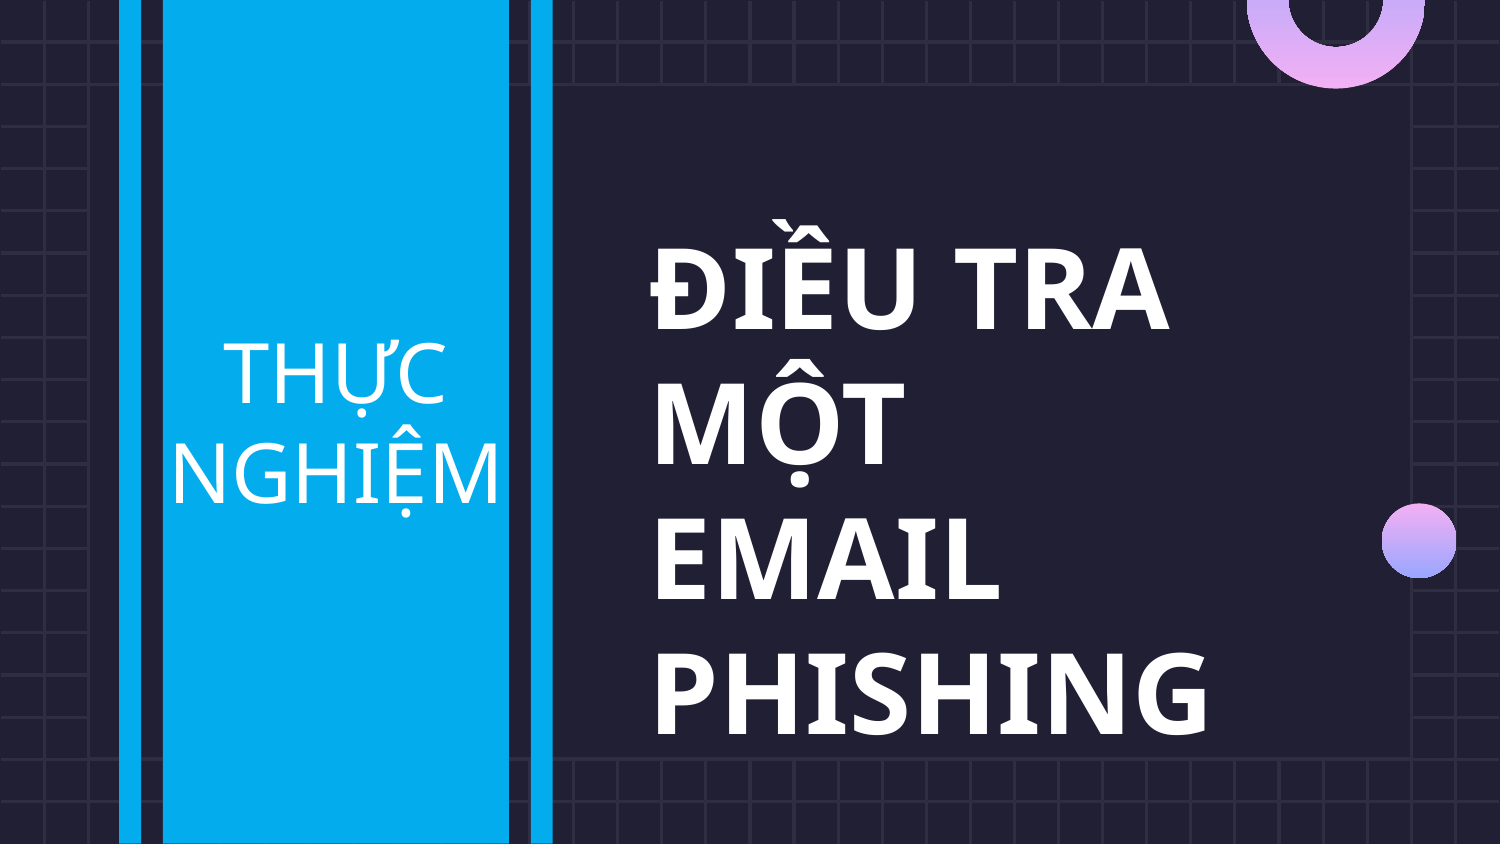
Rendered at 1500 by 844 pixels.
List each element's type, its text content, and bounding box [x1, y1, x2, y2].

text_box [117, 0, 143, 844]
text_box THỰC NGHIỆM [141, 313, 531, 528]
text_box [161, 0, 511, 313]
text_box [161, 528, 511, 844]
text_box ĐIỀU TRA MỘT EMAIL PHISHING [634, 209, 1304, 765]
text_box [529, 0, 555, 844]
